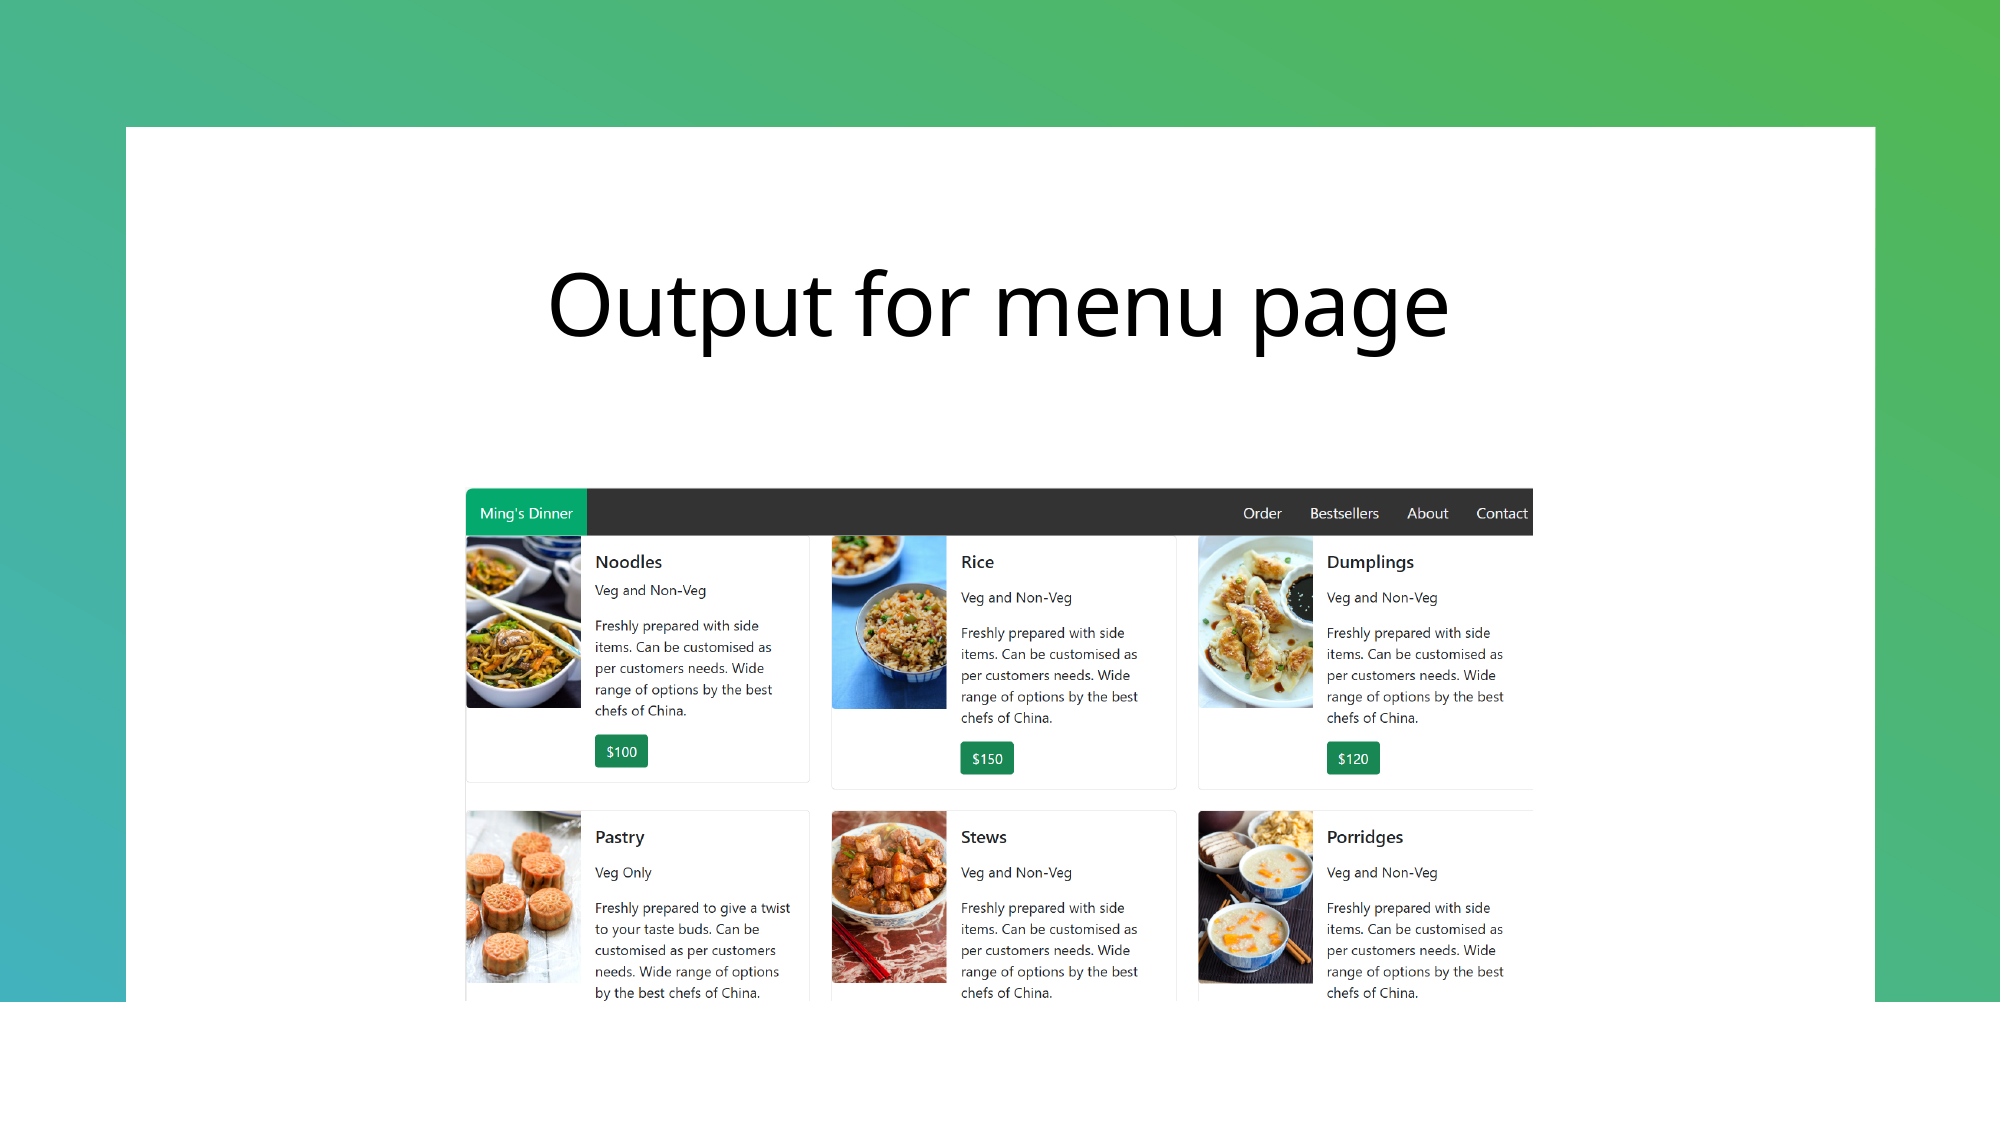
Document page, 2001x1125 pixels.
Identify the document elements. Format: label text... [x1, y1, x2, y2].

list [465, 487, 1533, 1001]
title Output for menu page [248, 248, 1749, 470]
